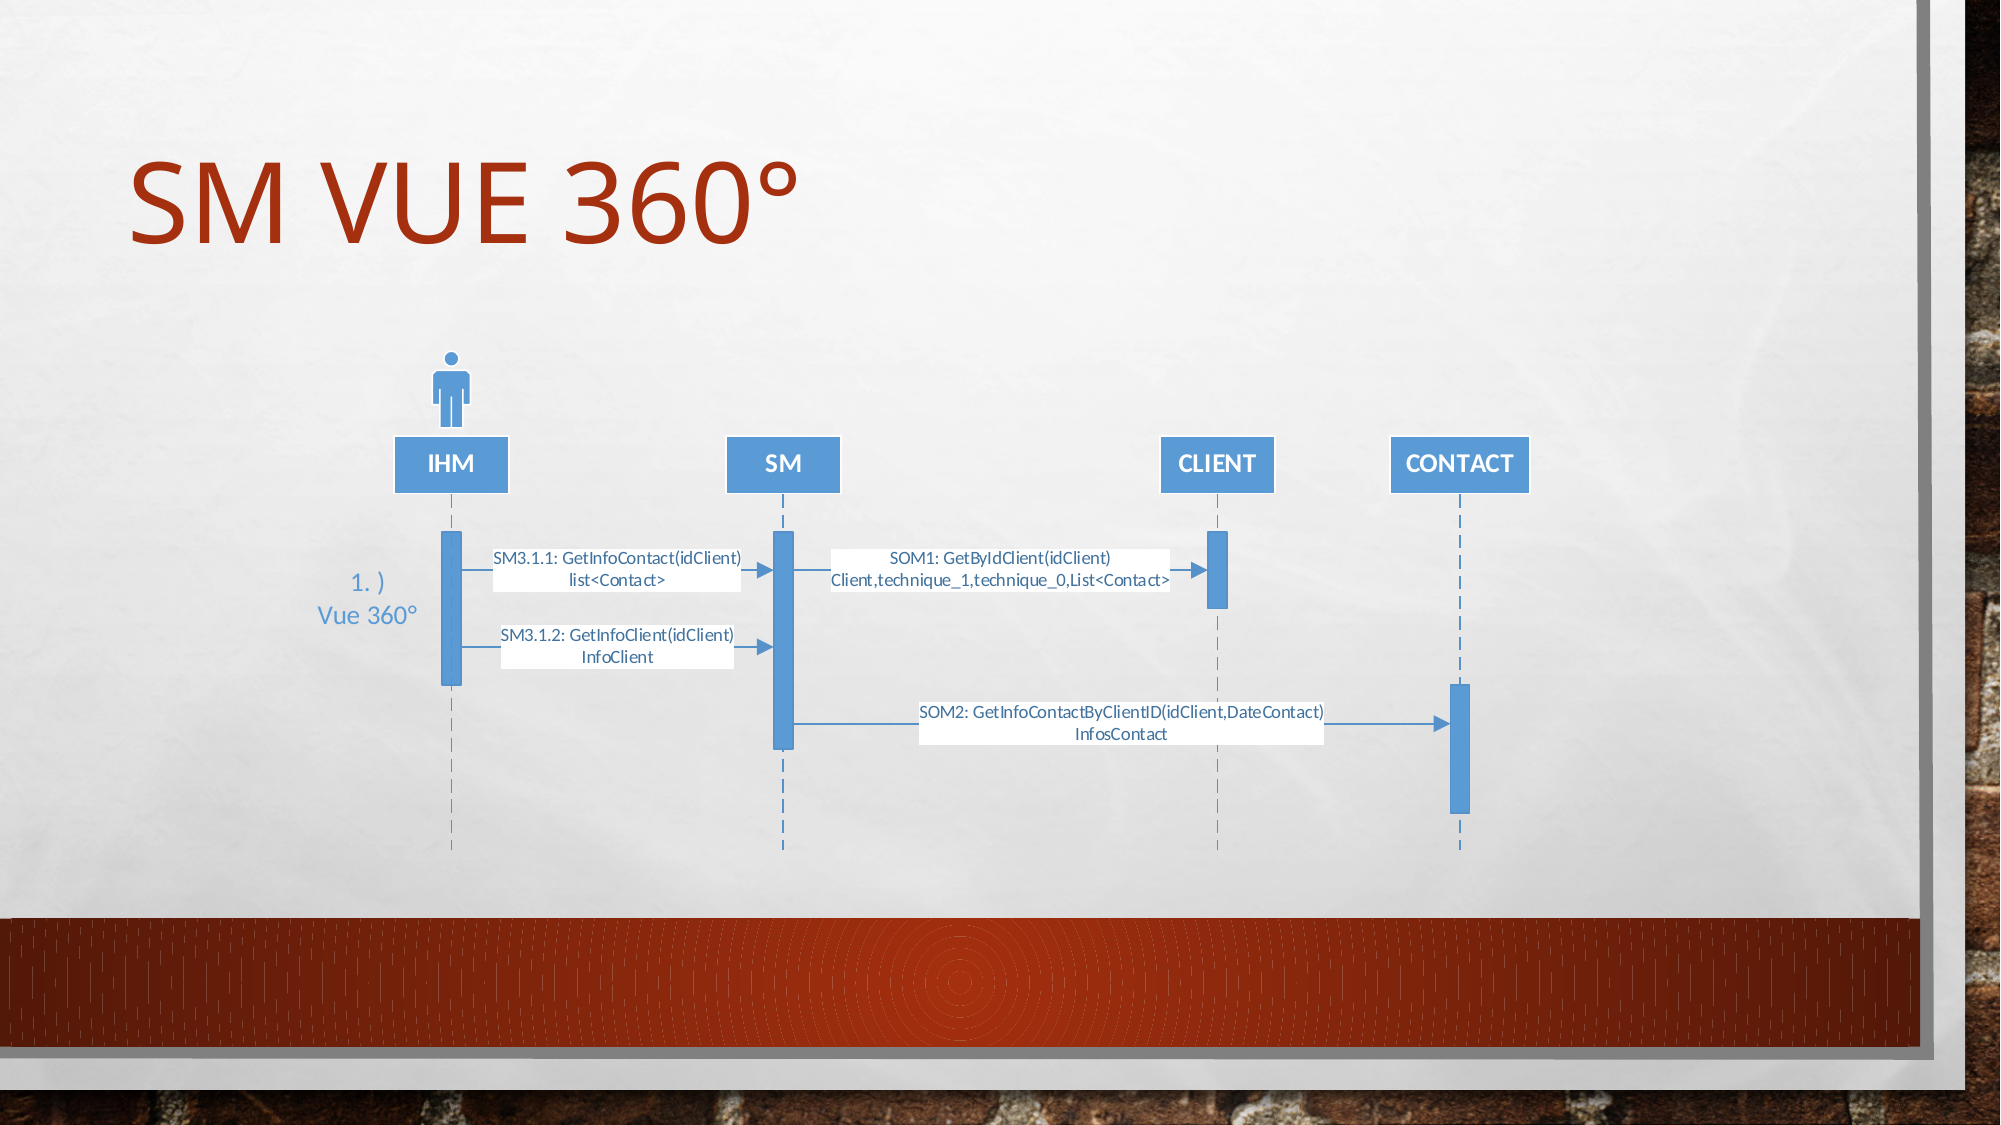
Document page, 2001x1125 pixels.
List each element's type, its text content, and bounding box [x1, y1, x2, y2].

title SM Vue 360° [112, 112, 1818, 302]
picture [301, 347, 1553, 850]
picture [0, 0, 2000, 1125]
